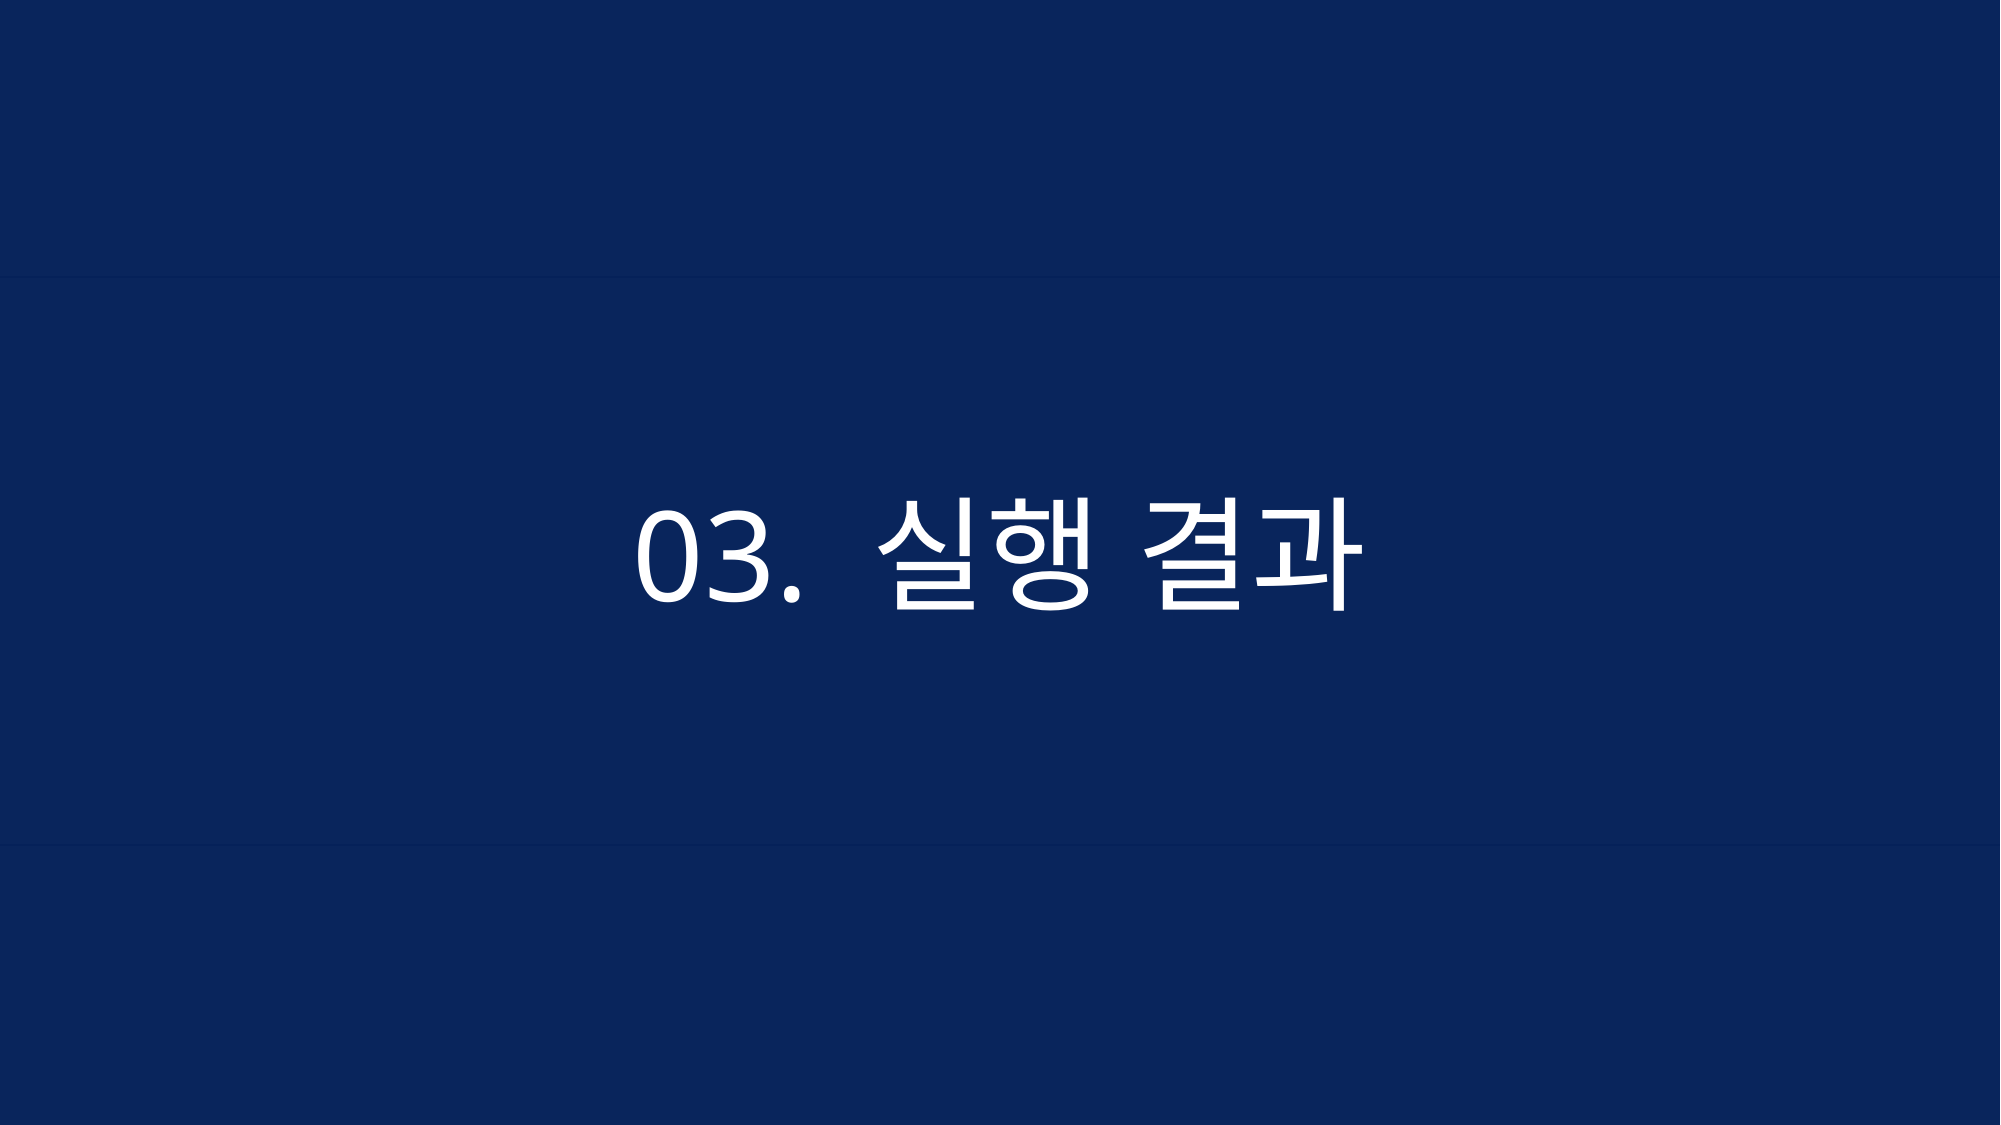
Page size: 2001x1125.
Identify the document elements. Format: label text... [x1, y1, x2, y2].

title 03. 실행 결과 [107, 349, 1892, 773]
